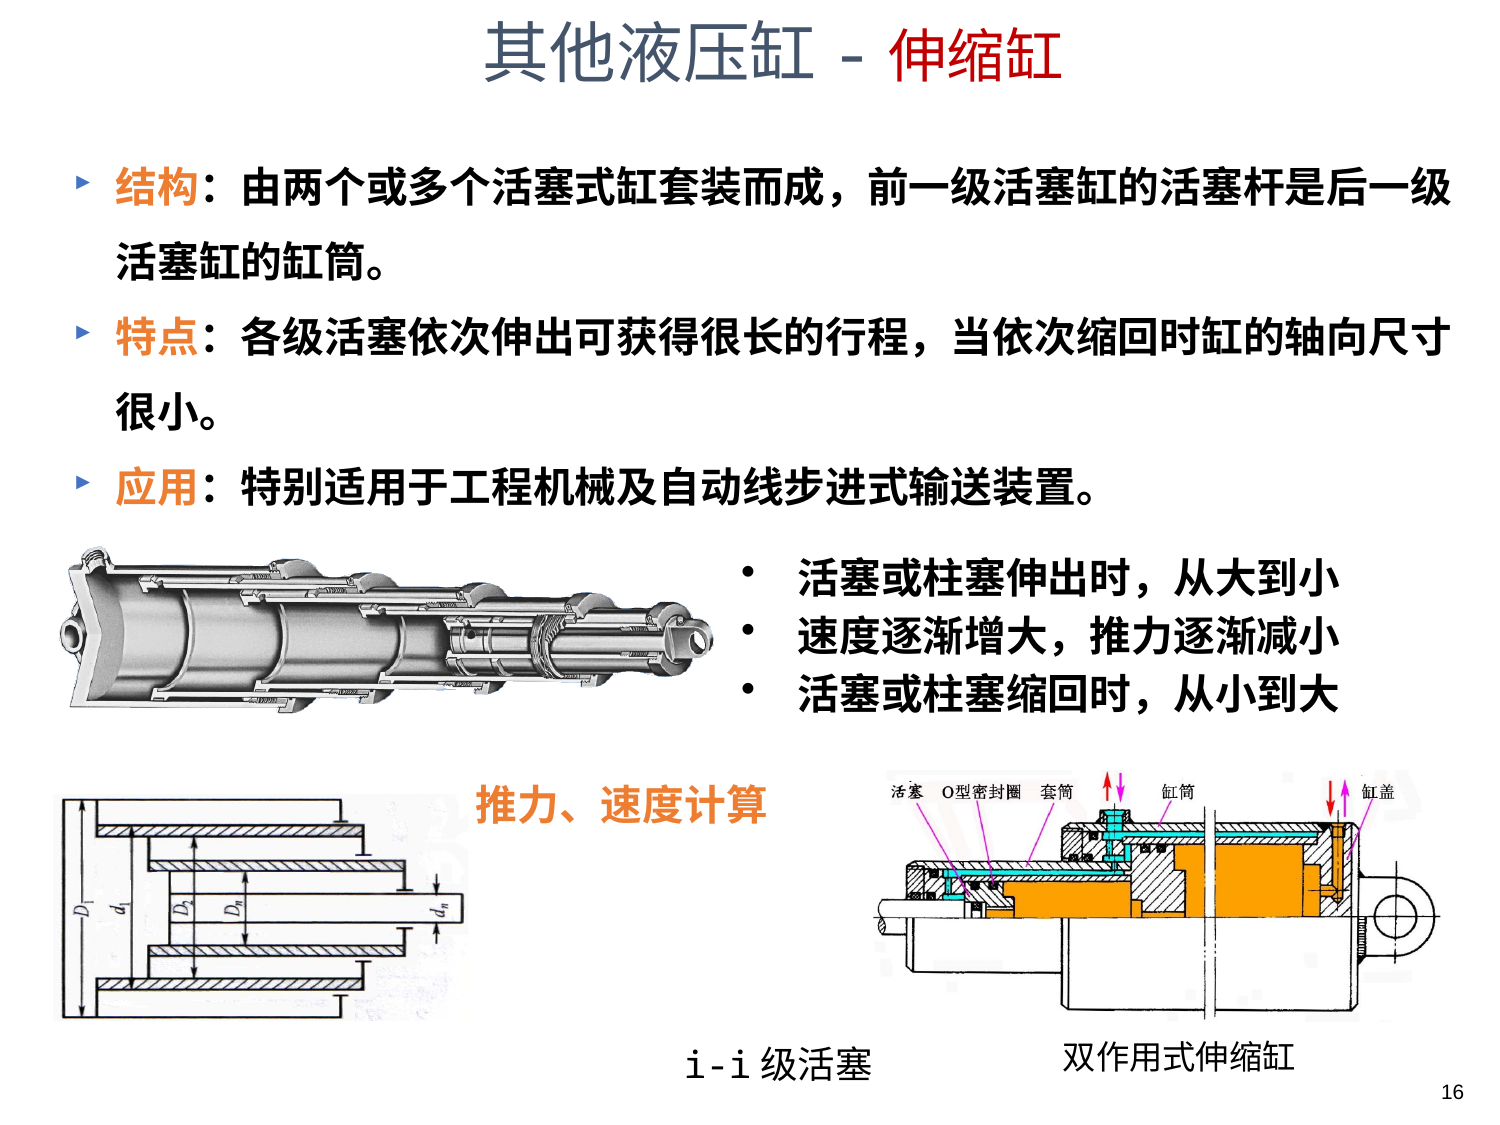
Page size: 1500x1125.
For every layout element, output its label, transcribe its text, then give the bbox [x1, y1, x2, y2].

picture [47, 525, 730, 734]
text_box 结构：由两个或多个活塞式缸套装而成，前一级活塞缸的活塞杆是后一级活塞缸的缸筒。 特点：各级活塞依次伸出可获得很长的行程，当依次缩回时缸的轴向尺寸很小。 应用：特别适用于工程机械及自动线步进式输送装置。 [40, 128, 1471, 521]
text_box 双作用式伸缩缸 [1048, 1029, 1311, 1084]
picture [873, 770, 1441, 1022]
text_box 16 [1418, 1051, 1479, 1112]
text_box 推力、速度计算 [442, 746, 809, 844]
picture [52, 794, 469, 1021]
text_box i-i级活塞 [669, 1034, 888, 1094]
text_box 活塞或柱塞伸出时，从大到小 速度逐渐增大，推力逐渐减小 活塞或柱塞缩回时，从小到大 [730, 544, 1388, 733]
text_box 其他液压缸-伸缩缸 [242, 3, 1305, 105]
